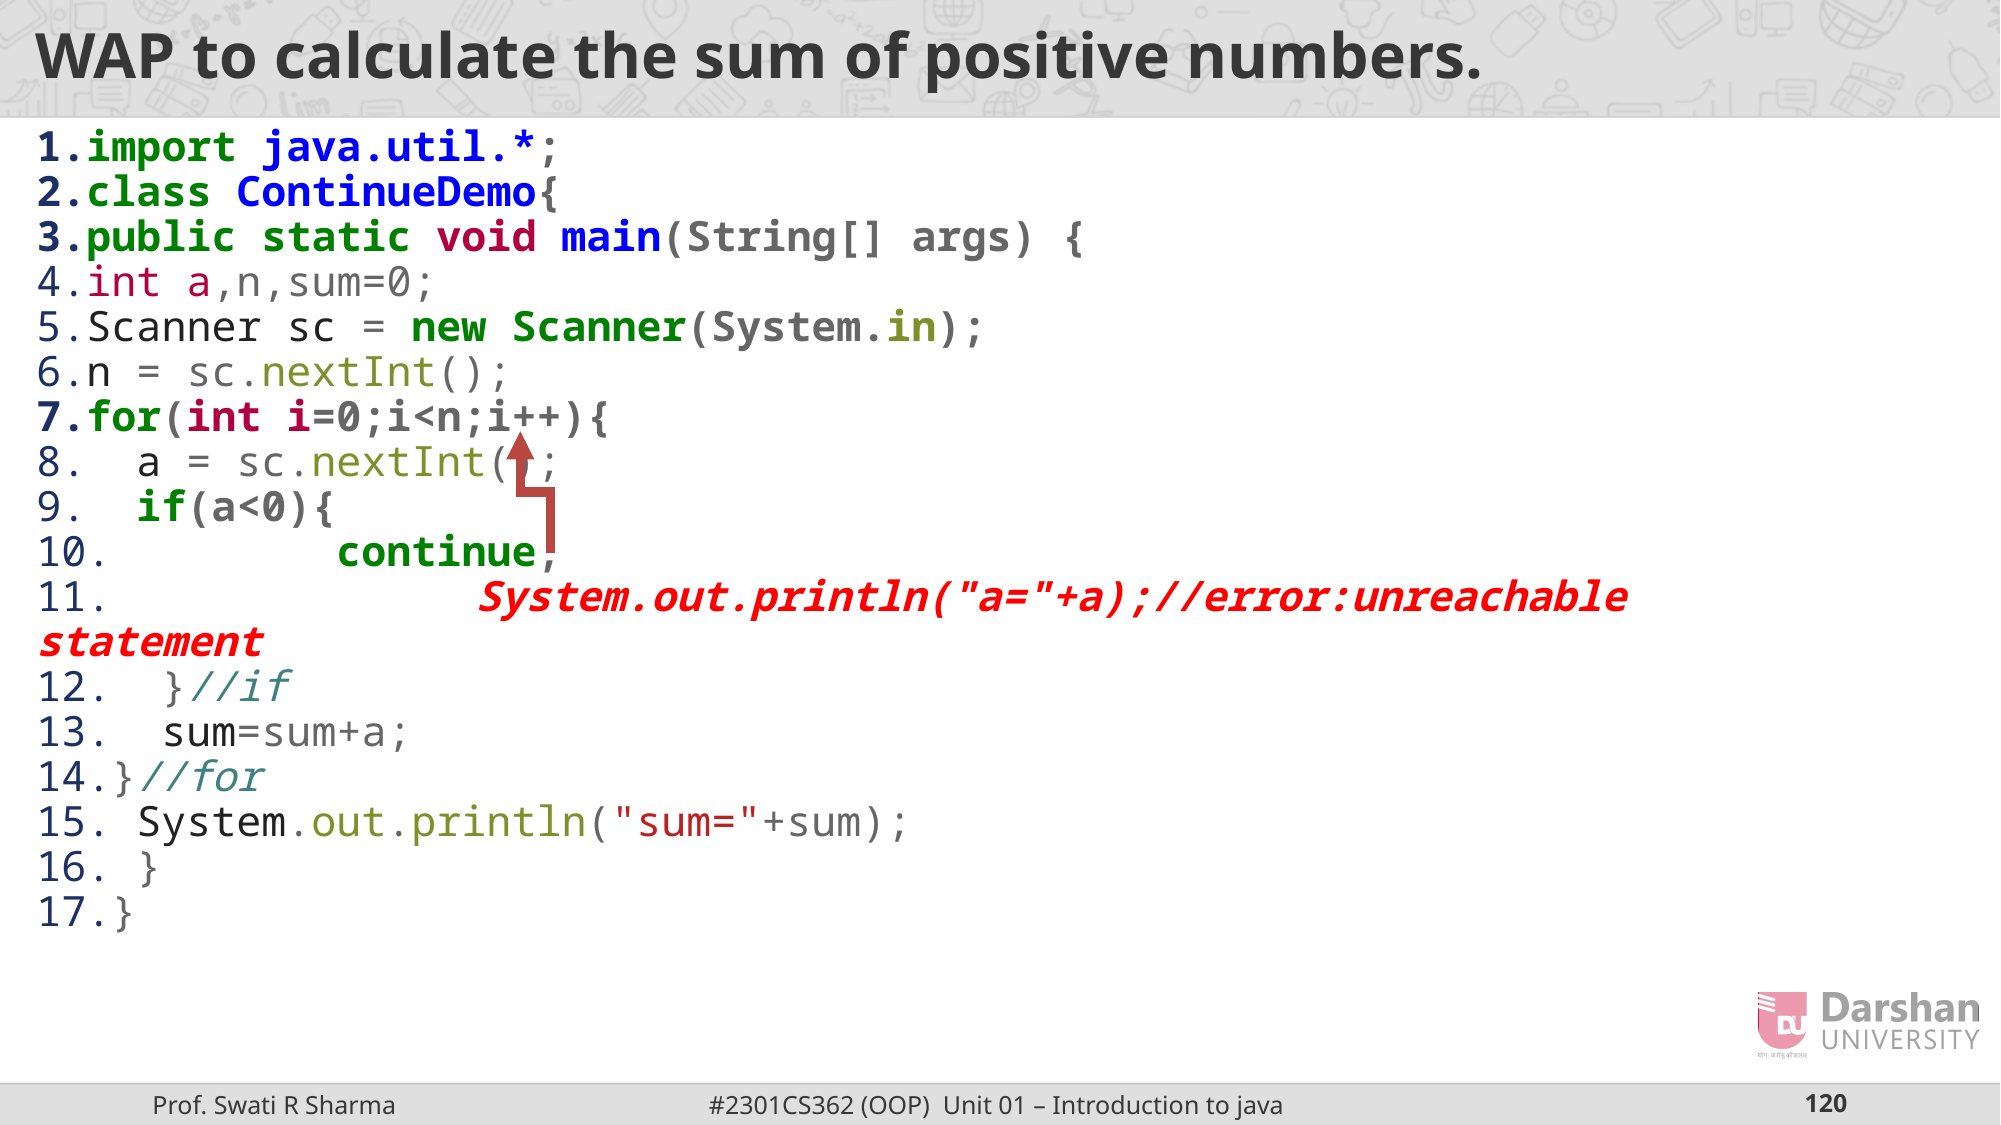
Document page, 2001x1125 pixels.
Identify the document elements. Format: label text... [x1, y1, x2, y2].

list import java.util.*; class ContinueDemo{ public static void main(String[] args) { int a,n,sum=0; Scanner sc = new Scanner(System.in); n = sc.nextInt(); for(int i=0;i<n;i++){ a = sc.nextInt(); if(a<0){ continue; System.out.println("a="+a);//error:unreachable statement }//if sum=sum+a; }//for System.out.println("sum="+sum); } } [21, 118, 1641, 1036]
title WAP to calculate the sum of positive numbers. [0, 0, 2000, 117]
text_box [474, 476, 597, 508]
table_cell a < b [1758, 992, 1979, 1059]
